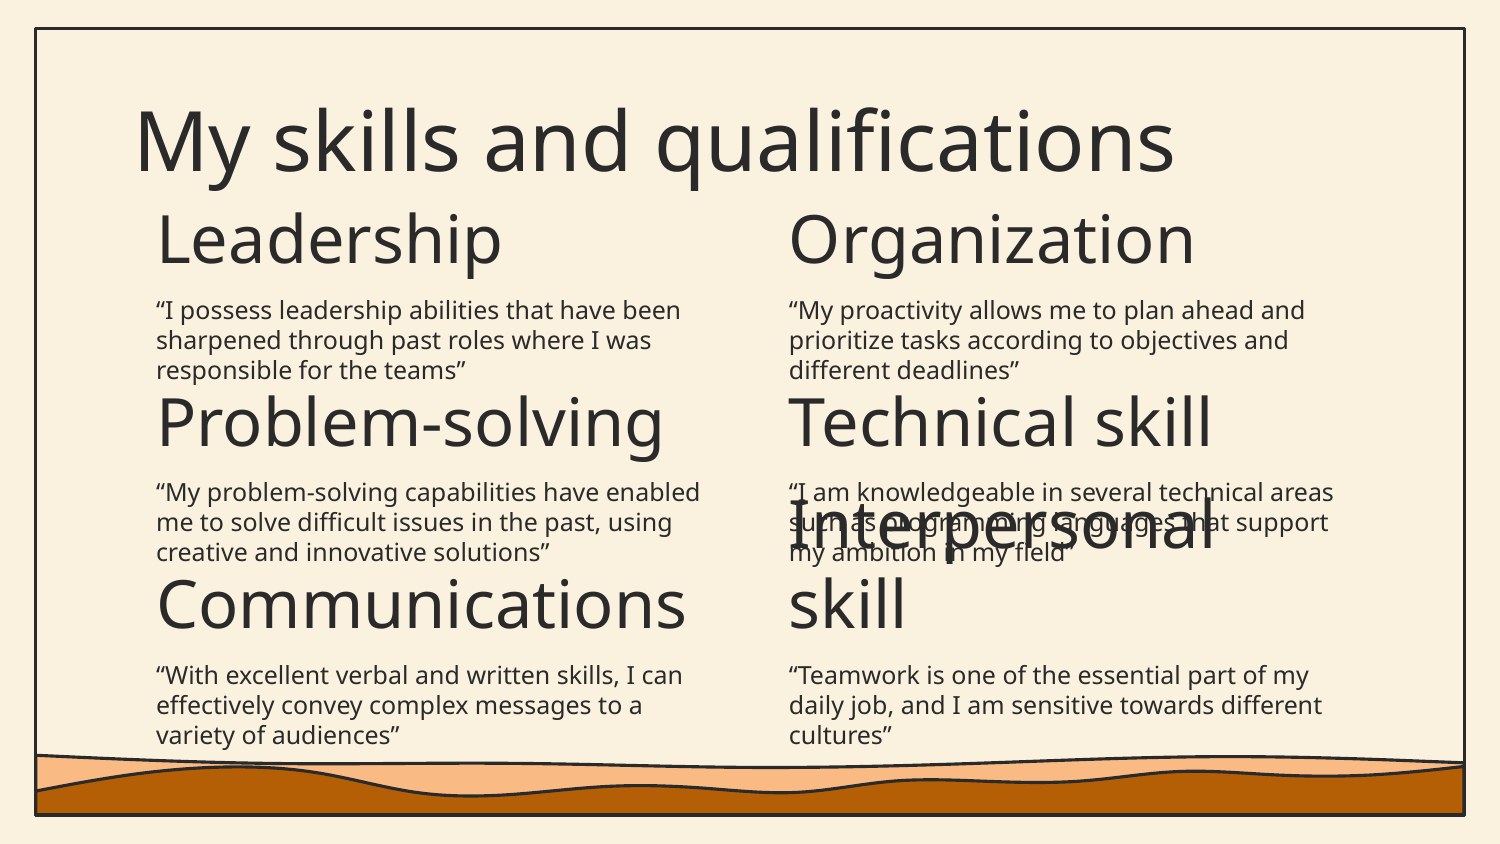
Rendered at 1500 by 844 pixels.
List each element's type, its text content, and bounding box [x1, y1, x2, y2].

subtitle Leadership [140, 201, 726, 292]
title My skills and qualifications [118, 72, 1382, 167]
subtitle “My proactivity allows me to plan ahead and prioritize tasks according to objectives and different deadlines” [774, 292, 1359, 384]
subtitle “I am knowledgeable in several technical areas such as programming languages that support my ambition in my field” [774, 475, 1359, 566]
subtitle “Teamwork is one of the essential part of my daily job, and I am sensitive towards different cultures” [774, 657, 1359, 750]
subtitle Technical skill [774, 384, 1359, 475]
subtitle “With excellent verbal and written skills, I can effectively convey complex messages to a variety of audiences” [140, 644, 726, 750]
subtitle Communications [140, 566, 726, 644]
subtitle “I possess leadership abilities that have been sharpened through past roles where I was responsible for the teams” [140, 292, 726, 384]
subtitle Problem-solving [140, 384, 726, 475]
subtitle “My problem-solving capabilities have enabled me to solve difficult issues in the past, using creative and innovative solutions” [140, 475, 726, 566]
subtitle Organization [774, 201, 1359, 292]
subtitle Interpersonal skill [774, 566, 1359, 657]
